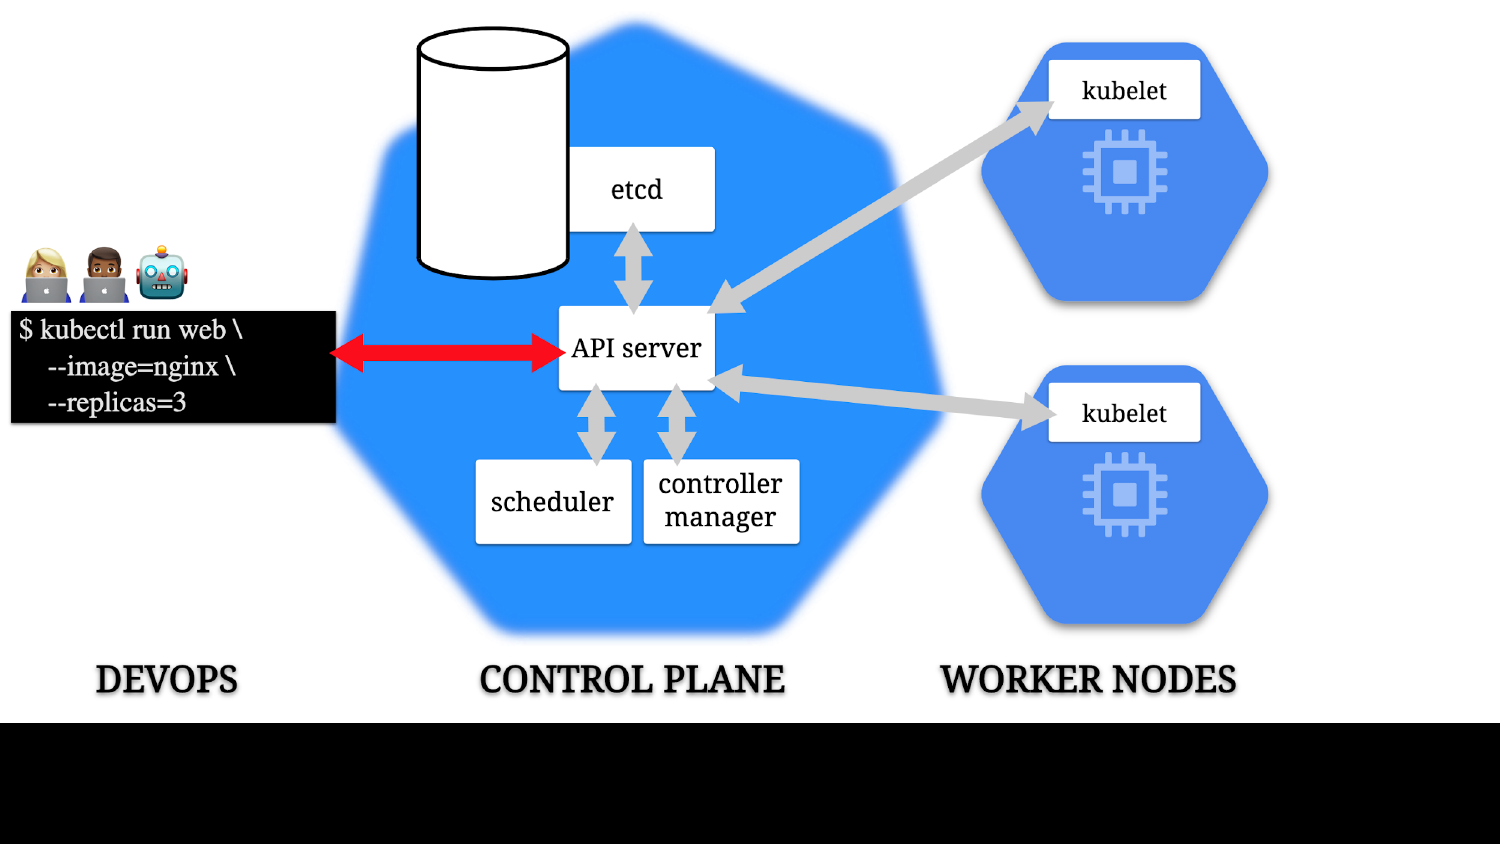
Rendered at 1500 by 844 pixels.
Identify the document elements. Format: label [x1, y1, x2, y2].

picture [0, 0, 1500, 723]
